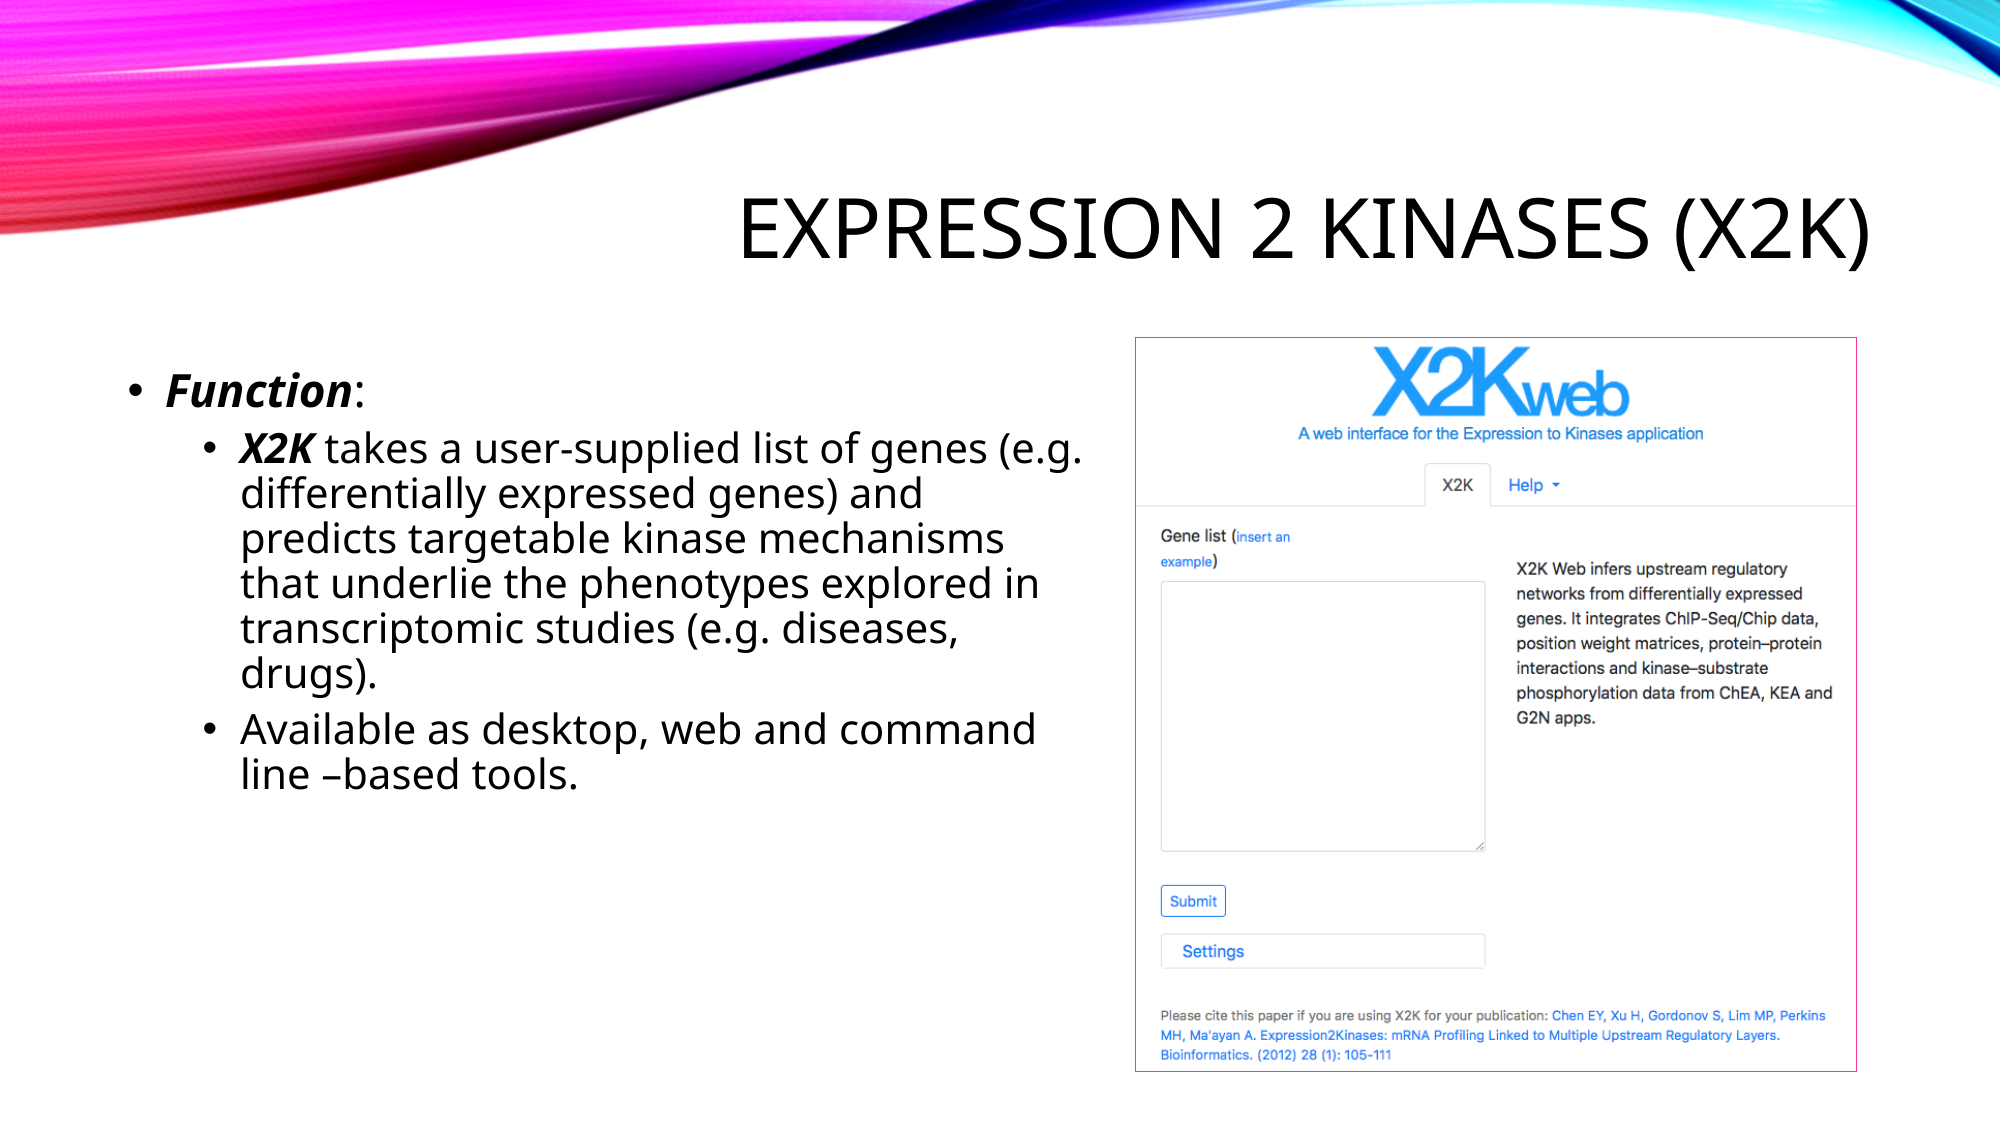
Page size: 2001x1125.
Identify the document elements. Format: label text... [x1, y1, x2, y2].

picture [1890, 0, 2000, 75]
picture [1910, 0, 2000, 45]
picture [0, 0, 2000, 237]
picture [1135, 337, 1857, 1073]
list Function: X2K takes a user-supplied list of genes (e.g. differentially expressed genes) and predicts targetable kinase mechanisms that underlie the phenotypes explored in transcriptomic studies (e.g. diseases, drugs). Available as desktop, web and command line –based tools. [112, 360, 1105, 1021]
title Expression 2 Kinases (X2K) [474, 125, 1888, 338]
